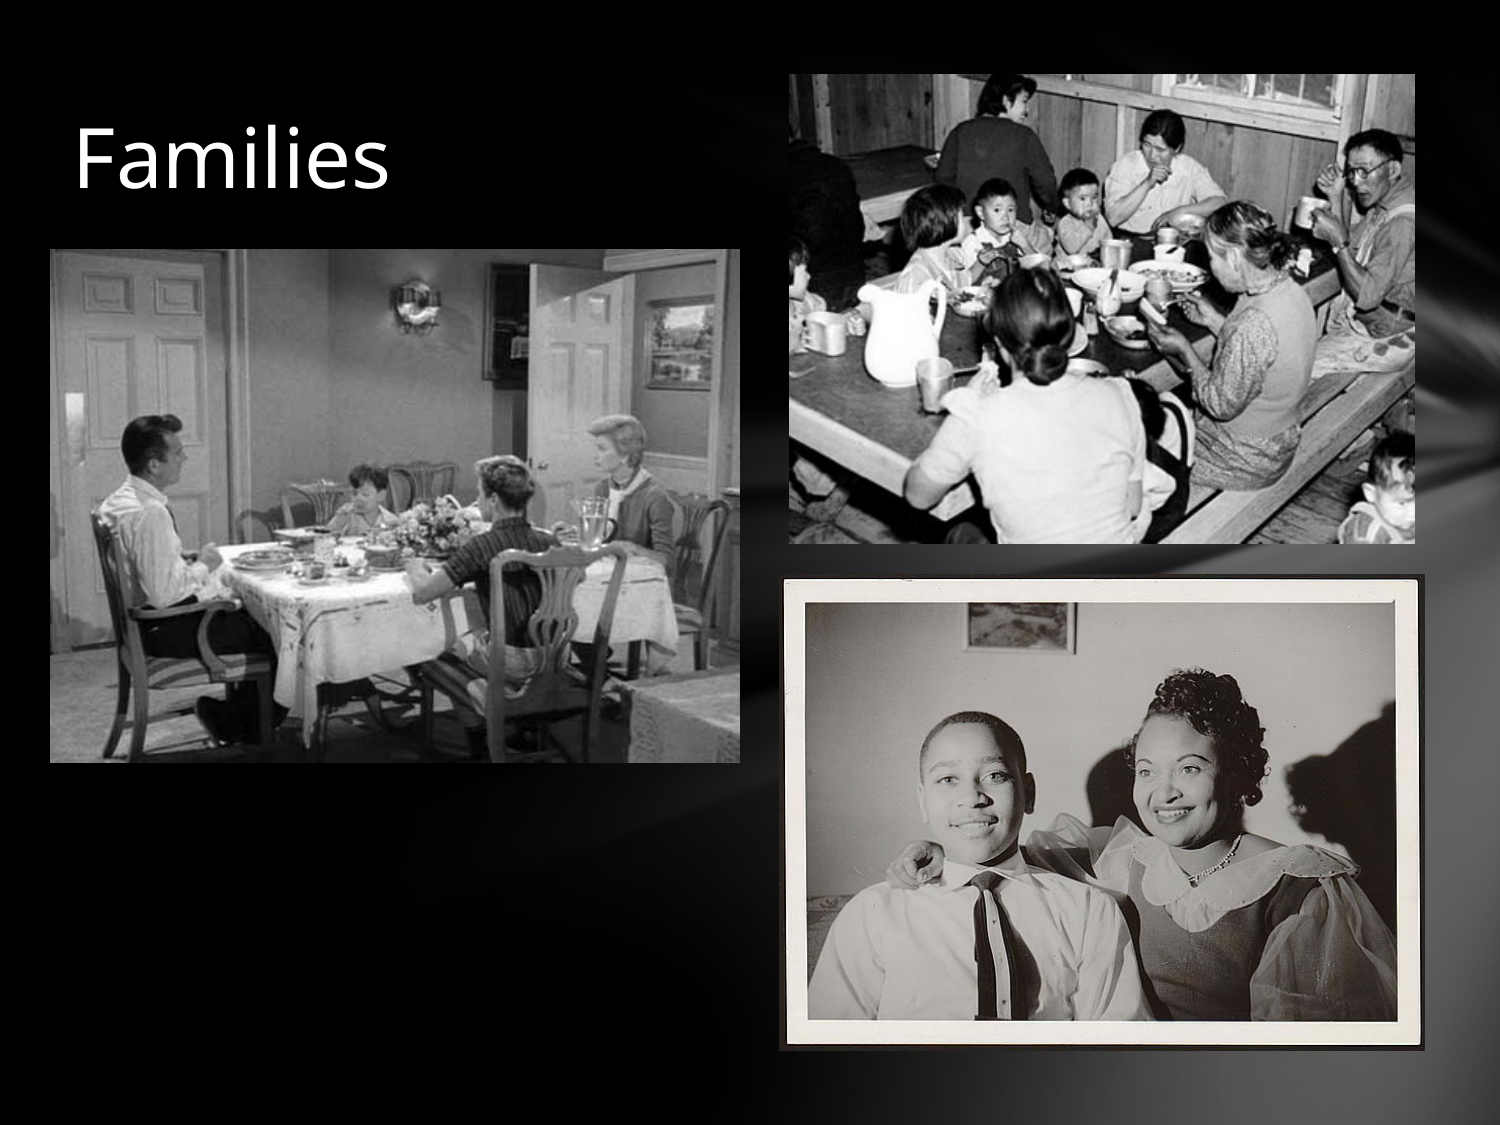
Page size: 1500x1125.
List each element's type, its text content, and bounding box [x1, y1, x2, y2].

picture [779, 574, 1426, 1051]
picture [49, 249, 741, 763]
picture [789, 74, 1416, 544]
title Families [57, 37, 1318, 213]
